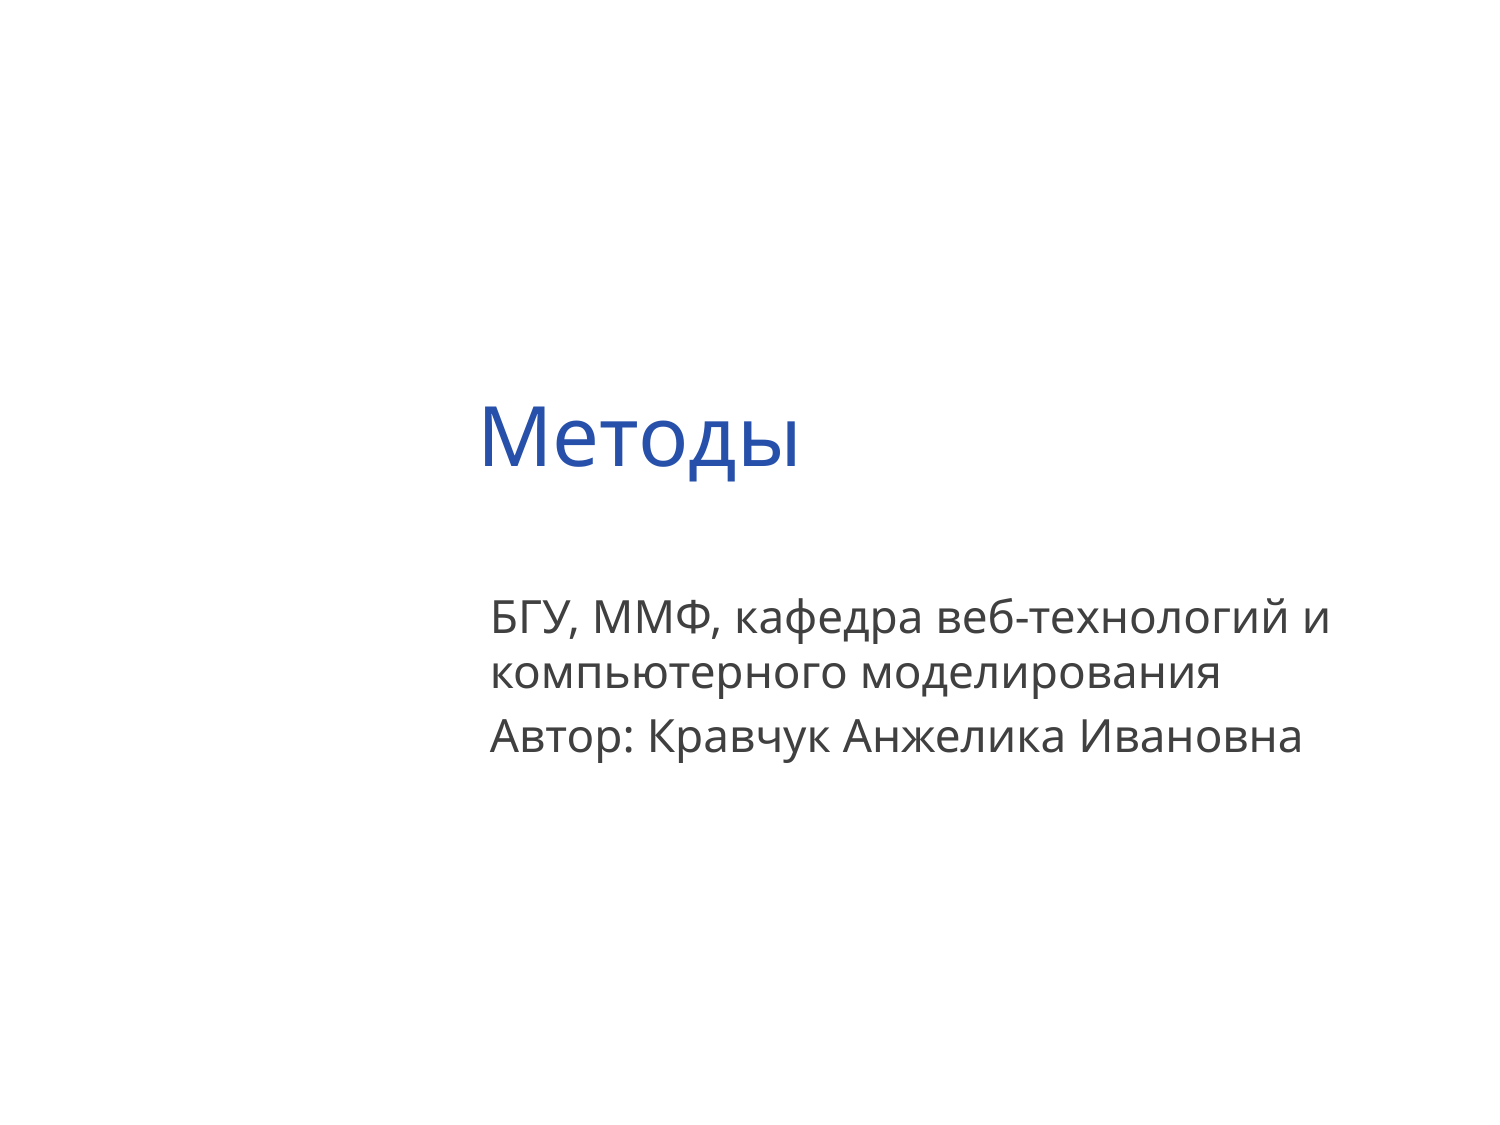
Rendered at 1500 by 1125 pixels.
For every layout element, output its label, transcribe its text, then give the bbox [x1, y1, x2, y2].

list БГУ, ММФ, кафедра веб-технологий и компьютерного моделирования Автор: Кравчук Анжелика Ивановна [474, 579, 1388, 838]
title Методы [462, 291, 1494, 576]
